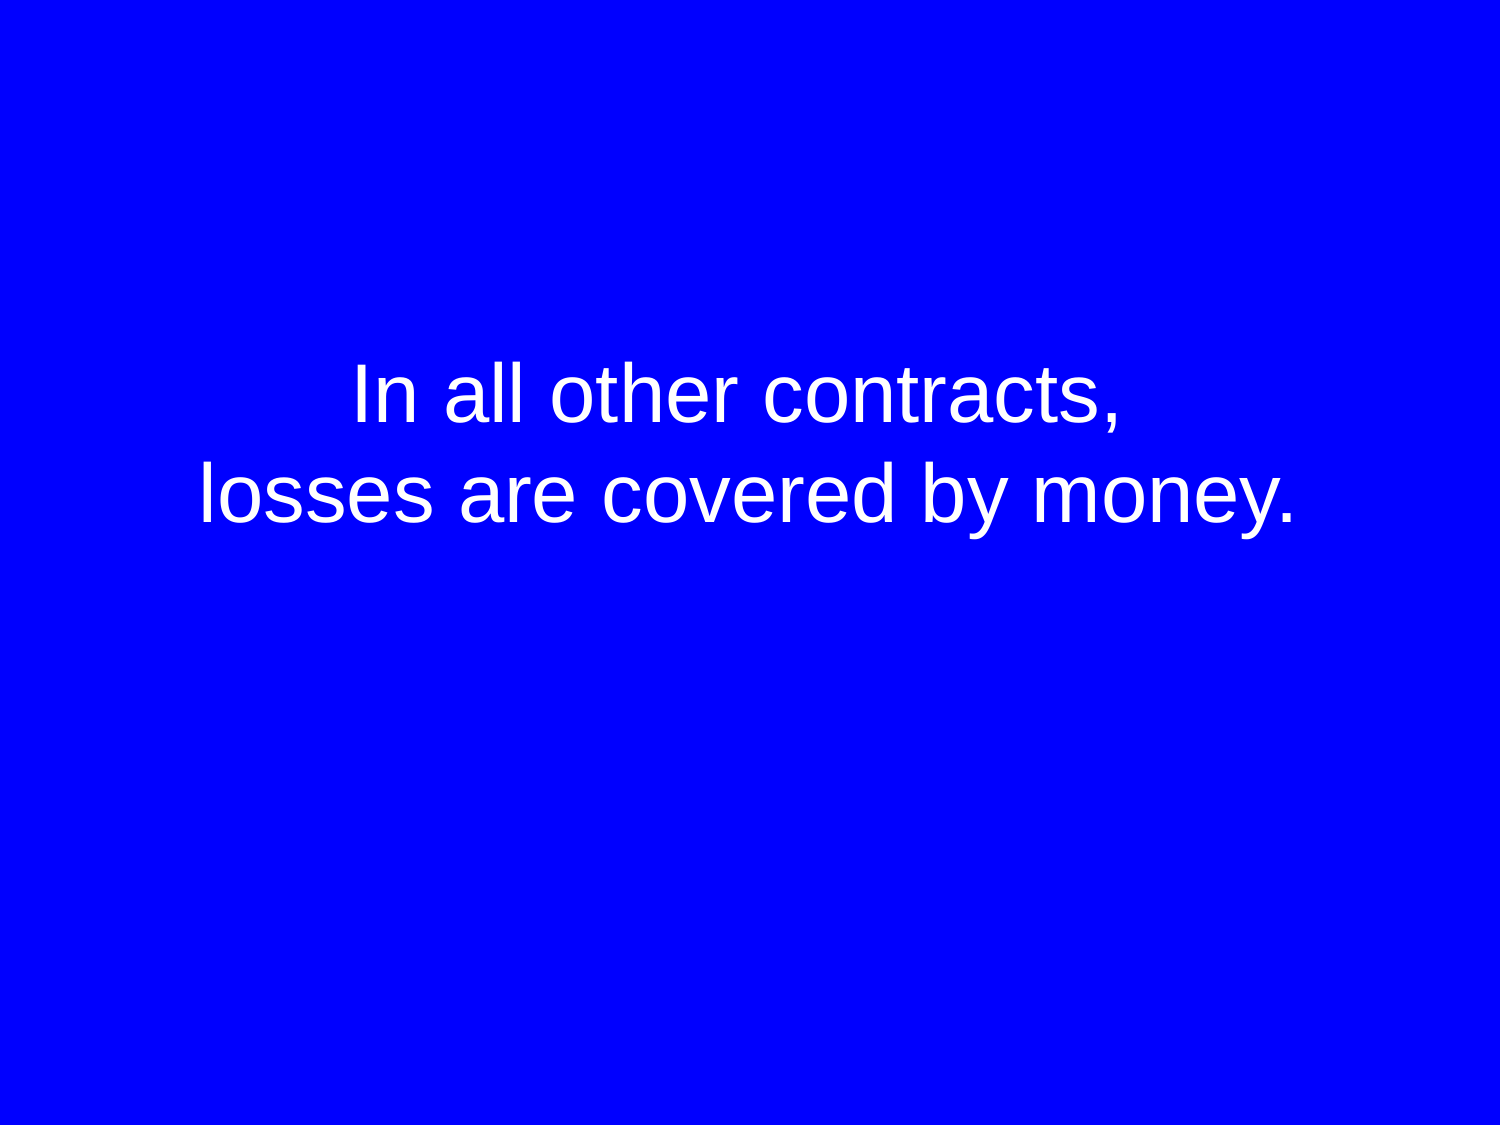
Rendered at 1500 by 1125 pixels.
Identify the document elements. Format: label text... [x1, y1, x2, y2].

subtitle In all other contracts, losses are covered by money. [24, 37, 1450, 1088]
